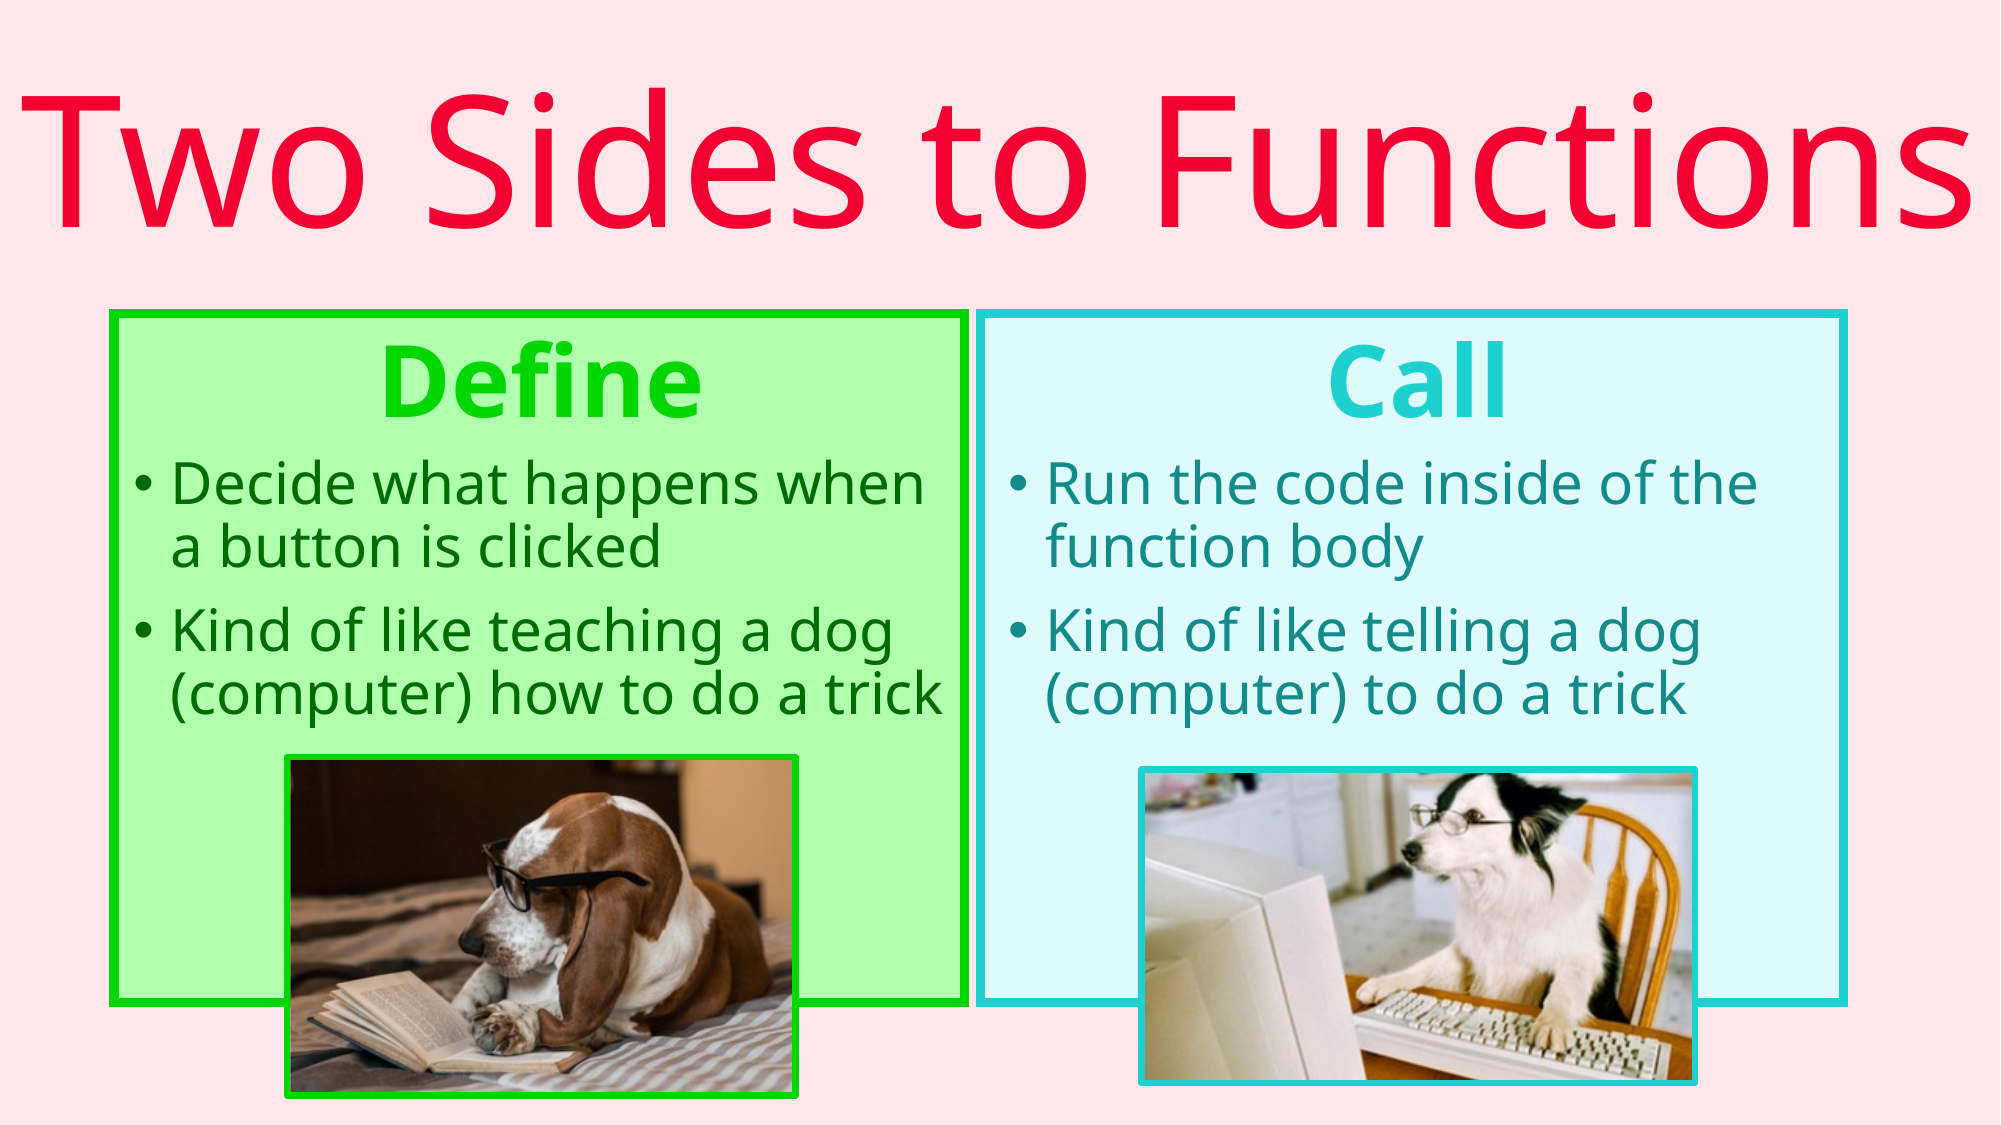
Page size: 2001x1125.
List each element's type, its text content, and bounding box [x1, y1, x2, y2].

picture [290, 760, 793, 1093]
text_box [1698, 835, 1844, 1004]
text_box [113, 312, 284, 1004]
text_box [980, 312, 1138, 1004]
list Decide what happens when a button is clicked Kind of like teaching a dog (computer) how to do a trick [118, 447, 965, 850]
text_box [799, 850, 965, 1004]
list Run the code inside of the function body Kind of like telling a dog (computer) to do a trick [993, 447, 1844, 835]
list Define [118, 311, 965, 447]
title Two Sides to Functions [0, 59, 2000, 278]
picture [1144, 772, 1692, 1081]
list Call [993, 311, 1844, 447]
